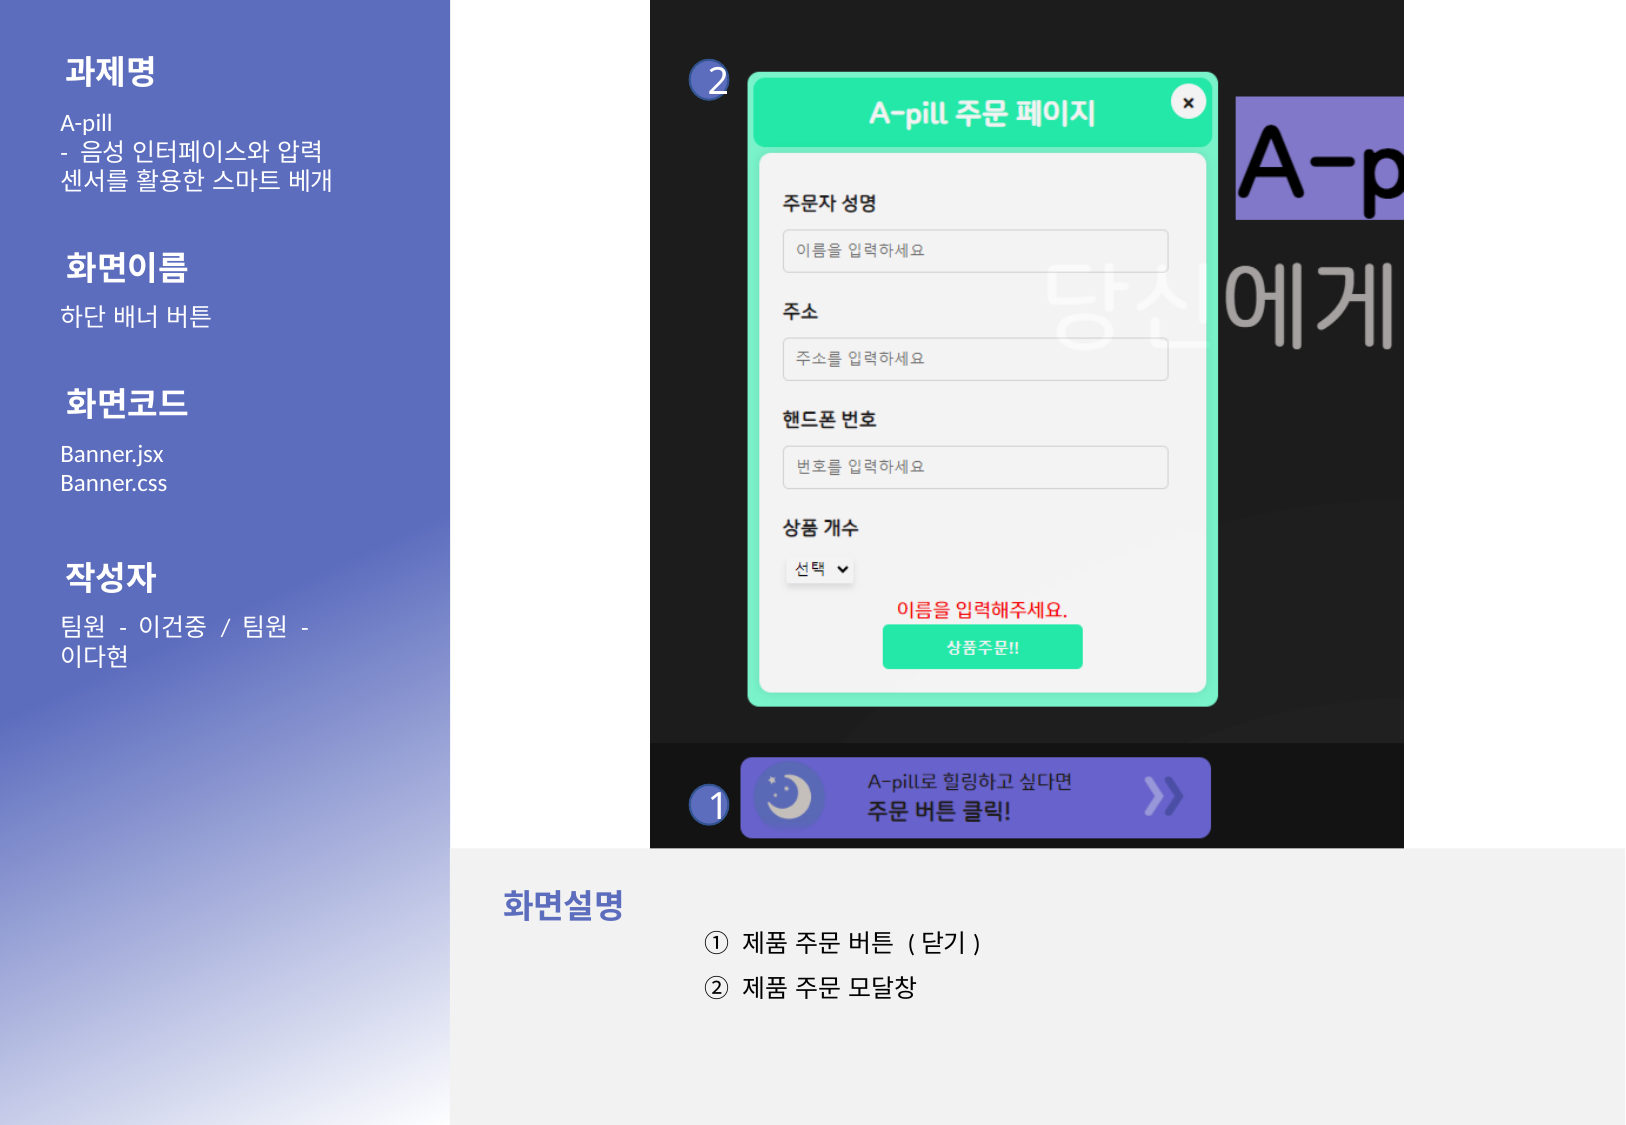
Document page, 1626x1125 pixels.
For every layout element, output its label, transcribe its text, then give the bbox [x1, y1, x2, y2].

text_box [45, 239, 402, 340]
text_box 과제명 [50, 44, 172, 98]
text_box 화면설명 [488, 877, 641, 933]
picture [650, 0, 1404, 849]
text_box A-pill - 음성 인터페이스와 압력 센서를 활용한 스마트 베개 [45, 98, 402, 204]
text_box [449, 847, 1625, 1125]
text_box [45, 375, 402, 506]
text_box [0, 0, 451, 1125]
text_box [45, 549, 402, 649]
text_box ① 제품 주문 버튼 (닫기) ② 제품 주문 모달창 [689, 905, 1095, 1100]
